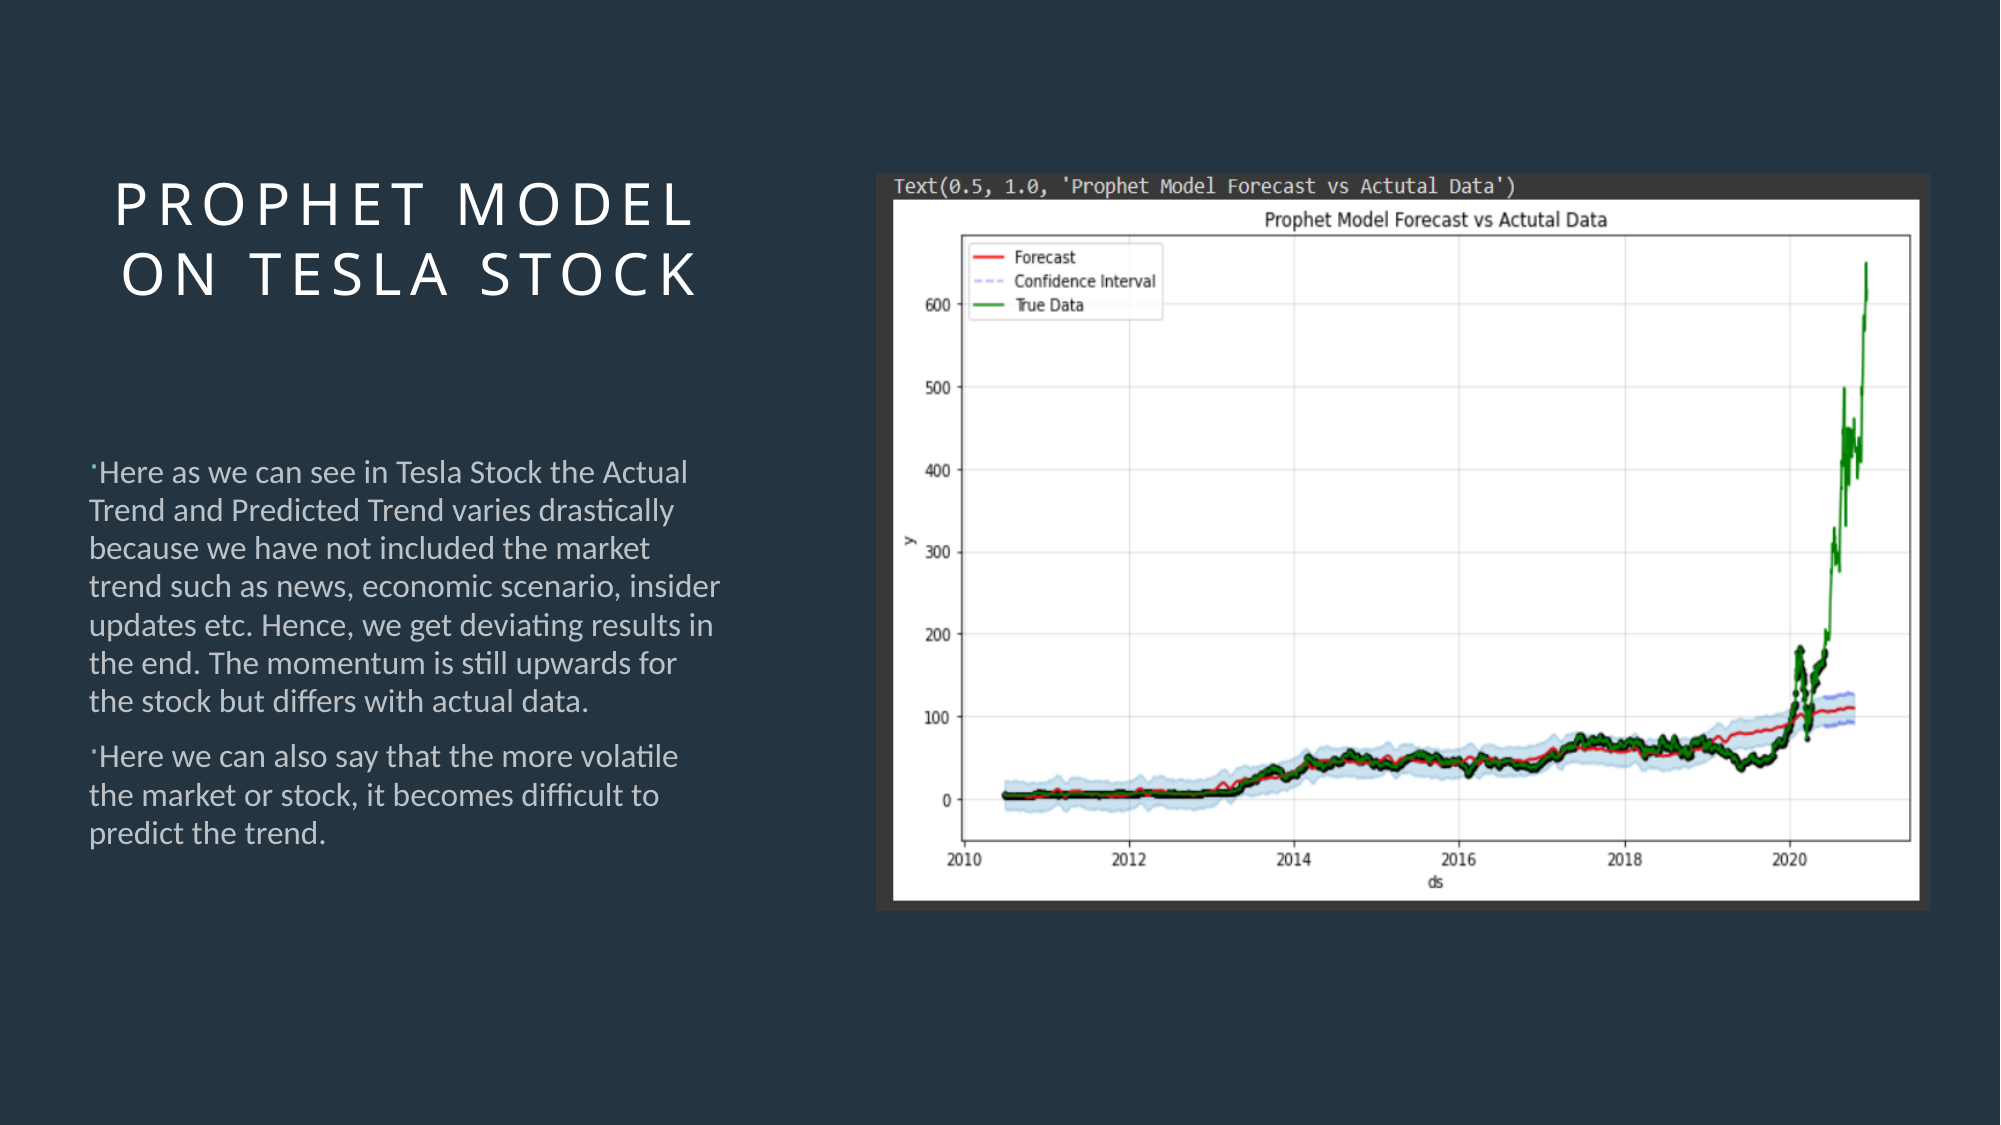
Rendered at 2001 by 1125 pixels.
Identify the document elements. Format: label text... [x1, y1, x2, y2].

title Prophet model on tesla stock [88, 88, 727, 308]
list Here as we can see in Tesla Stock the Actual Trend and Predicted Trend varies drastically because we have not included the market trend such as news, economic scenario, insider updates etc. Hence, we get deviating results in the end. The momentum is still upwards for the stock but differs with actual data. Here we can also say that the more volatile the market or stock, it becomes difficult to predict the trend. [88, 452, 727, 947]
picture [876, 173, 1930, 912]
